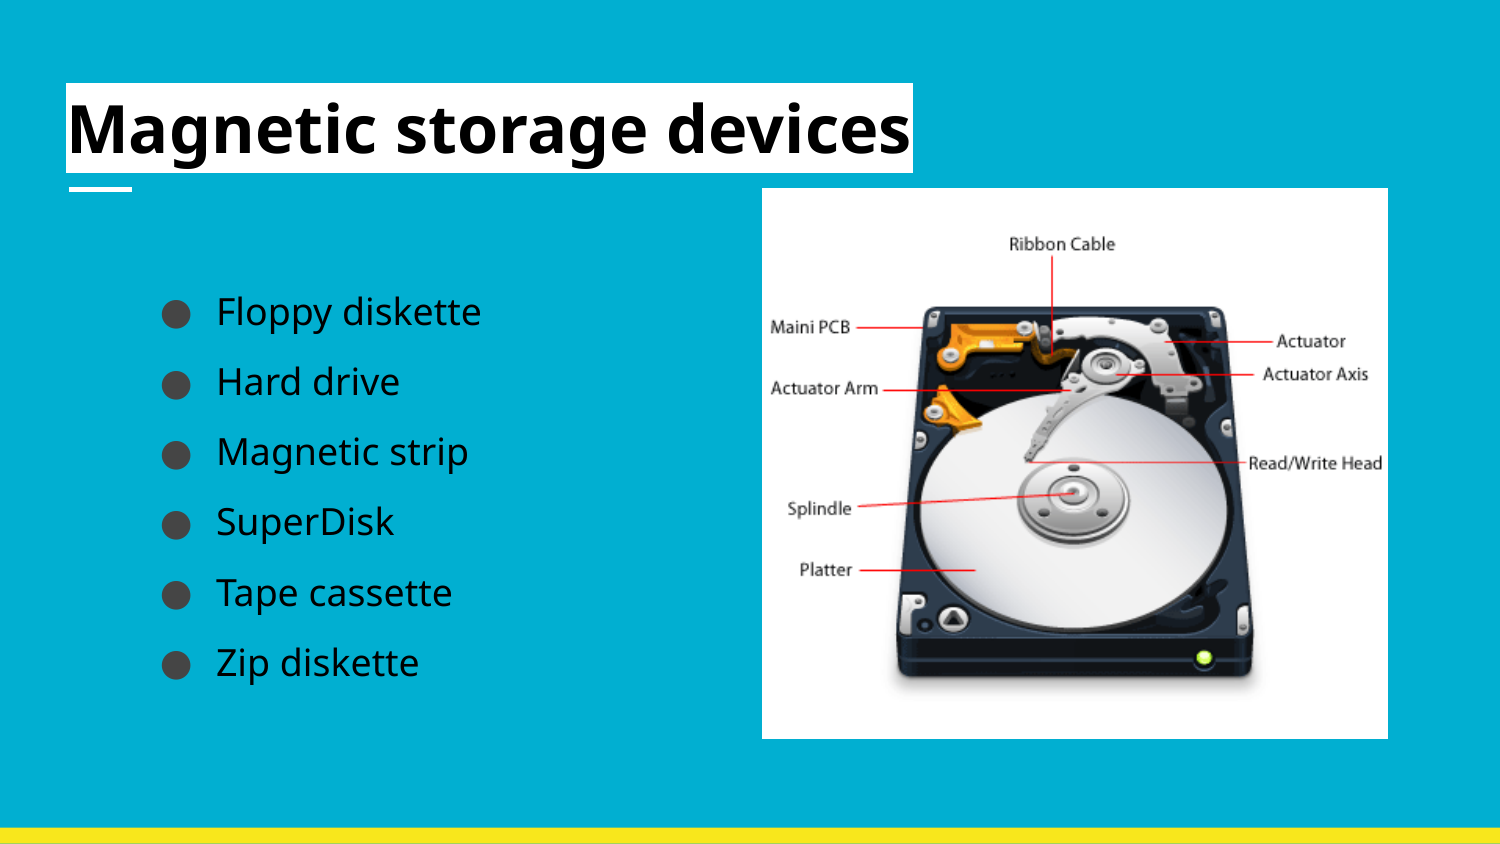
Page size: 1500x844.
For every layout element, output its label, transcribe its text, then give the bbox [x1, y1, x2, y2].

title Magnetic storage devices [51, 72, 1500, 209]
picture [762, 187, 1389, 739]
list Floppy diskette Hard drive Magnetic strip SuperDisk Tape cassette Zip diskette [51, 247, 801, 798]
